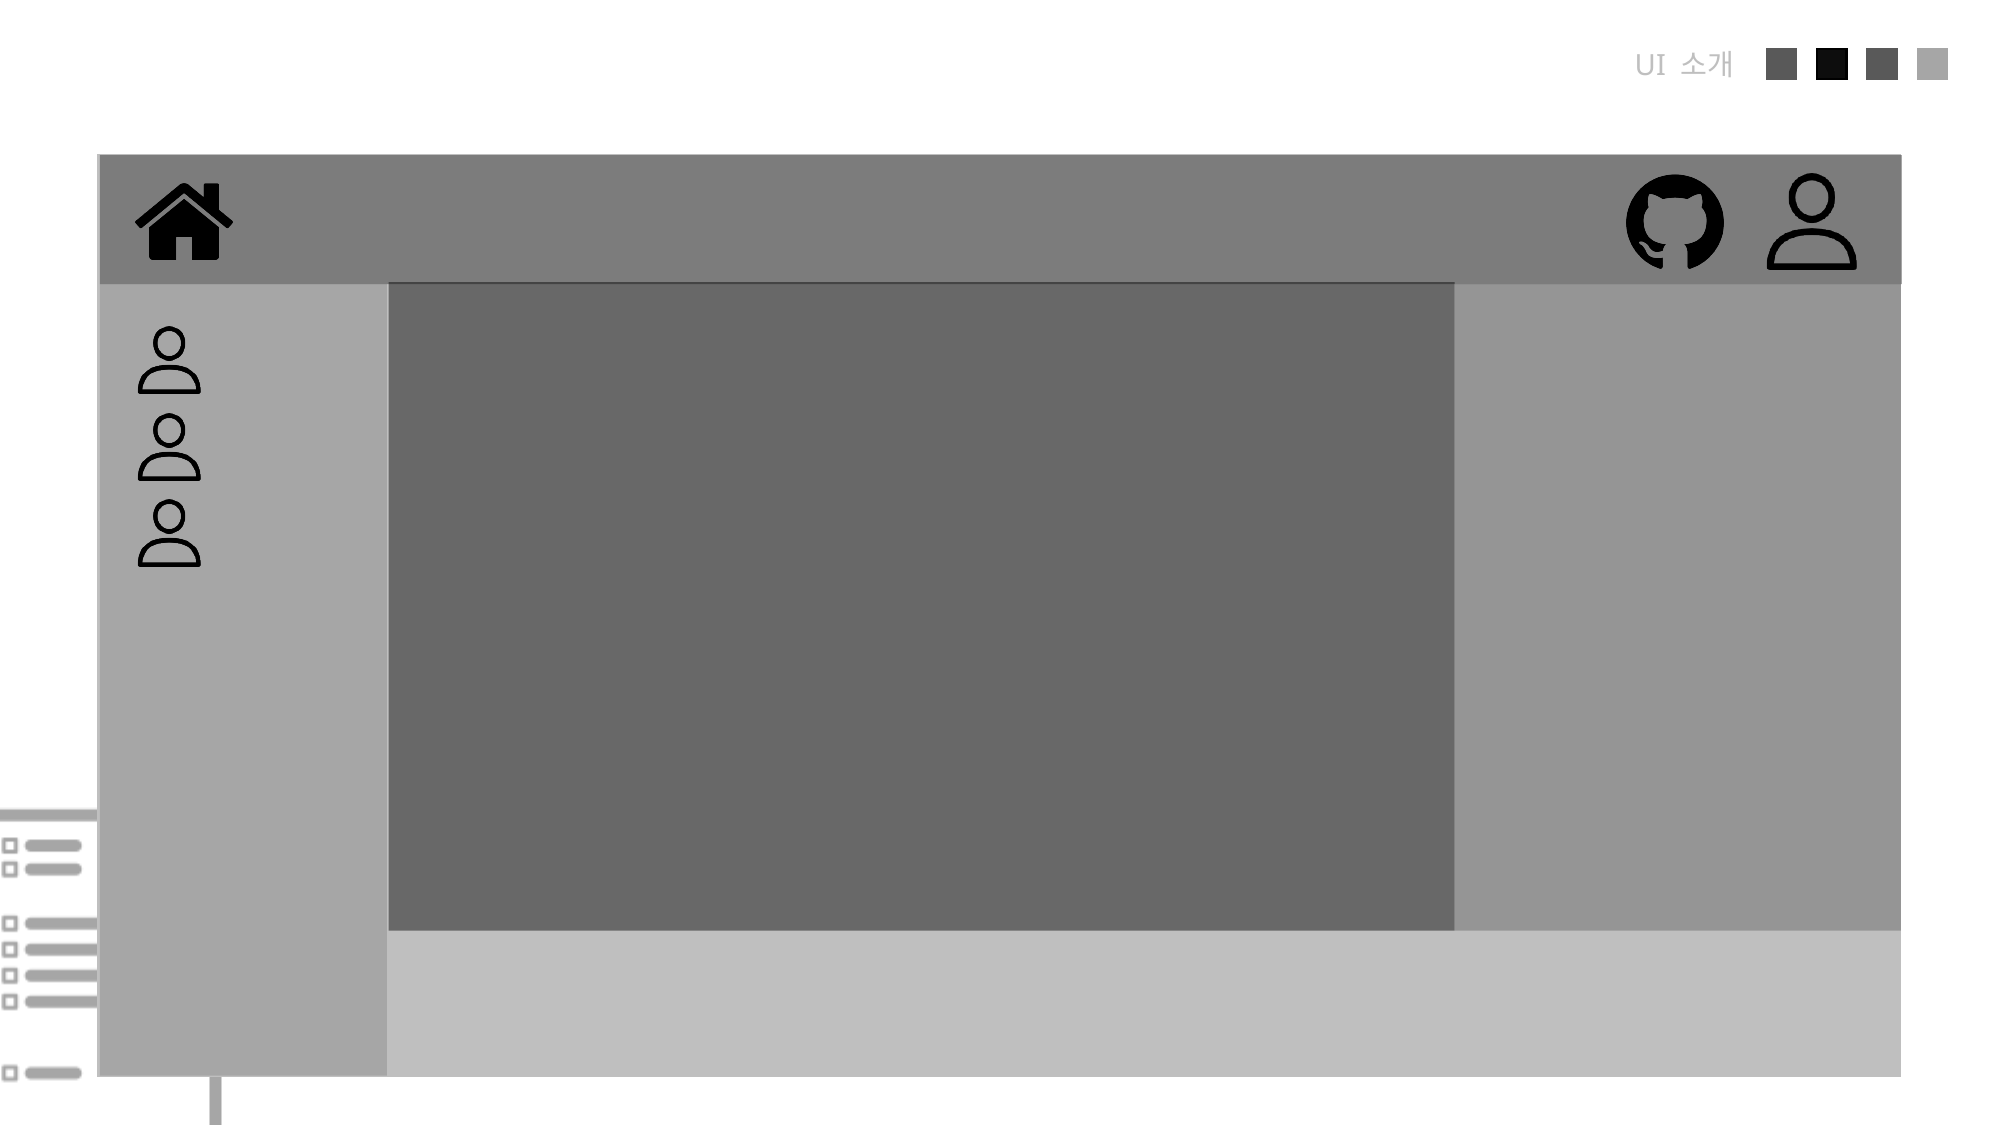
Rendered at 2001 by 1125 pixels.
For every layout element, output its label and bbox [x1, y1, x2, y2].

picture [0, 774, 300, 1125]
text_box [1623, 38, 1948, 90]
text_box [98, 154, 1902, 1076]
